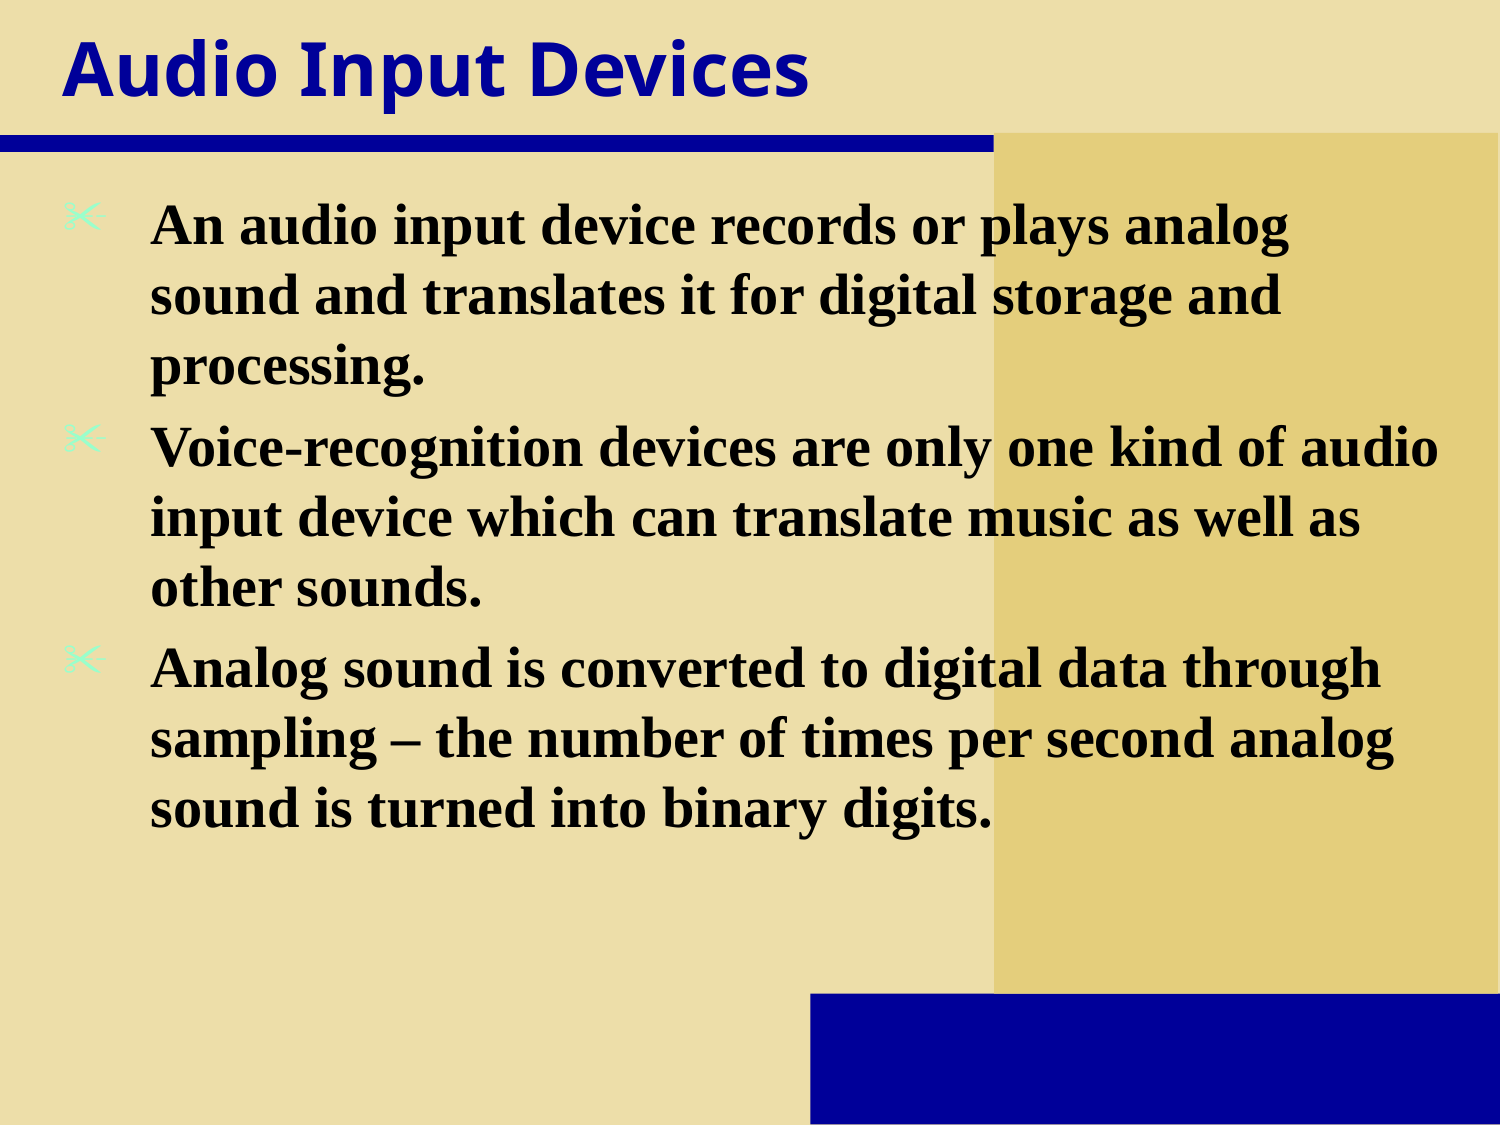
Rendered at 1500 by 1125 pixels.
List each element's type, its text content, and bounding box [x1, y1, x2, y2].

title Audio Input Devices [47, 0, 1456, 133]
list An audio input device records or plays analog sound and translates it for digital storage and processing. Voice-recognition devices are only one kind of audio input device which can translate music as well as other sounds. Analog sound is converted to digital data through sampling – the number of times per second analog sound is turned into binary digits. [47, 178, 1457, 960]
